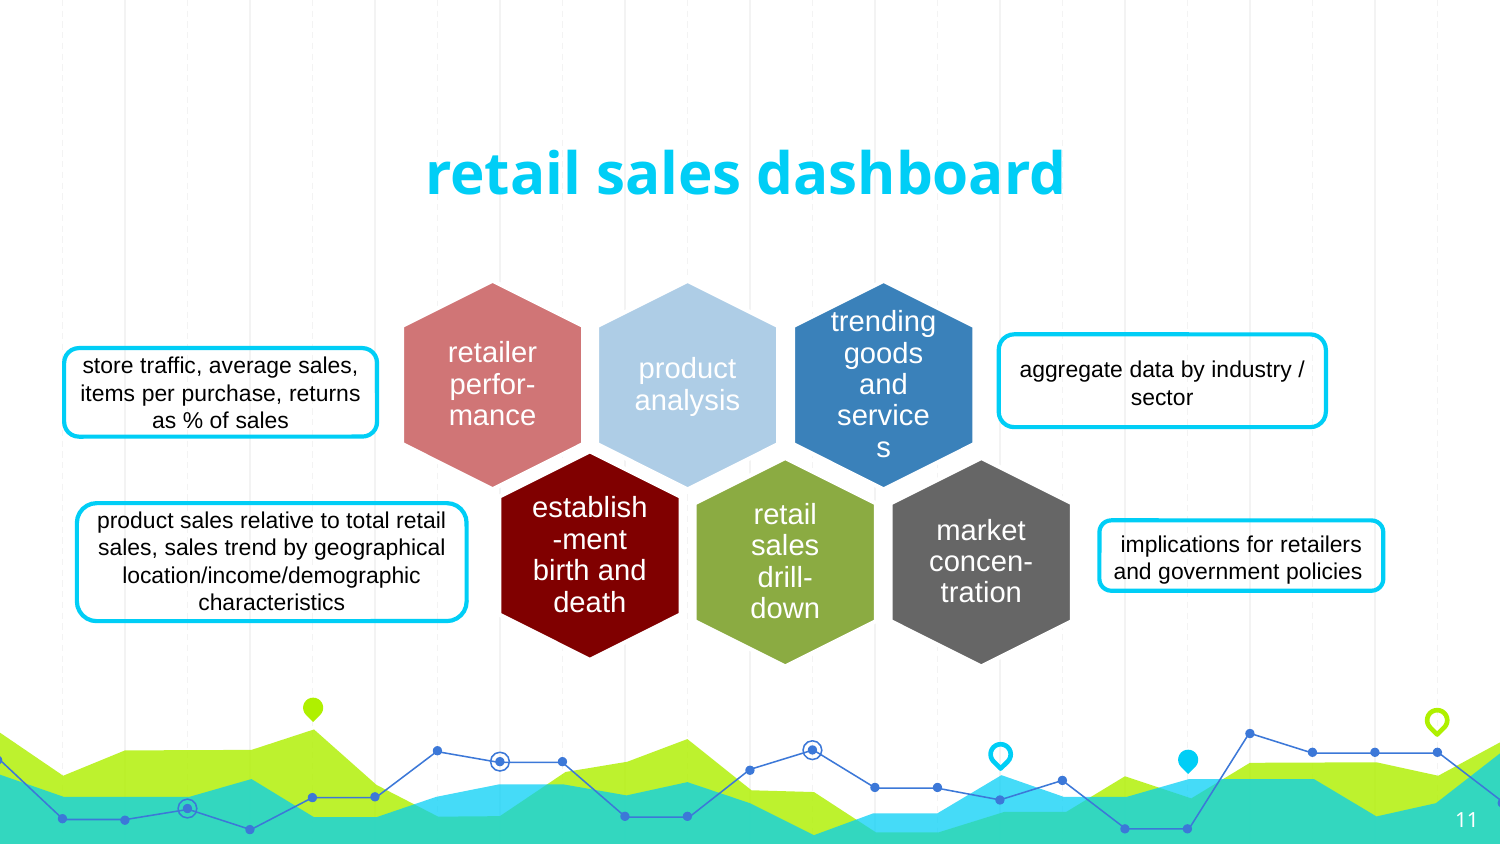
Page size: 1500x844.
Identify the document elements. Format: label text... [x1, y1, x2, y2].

text_box implications for retailers and government policies [1372, 518, 1386, 593]
text_box product sales relative to total retail sales, sales trend by geographical location/income/demographic characteristics [74, 501, 302, 624]
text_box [308, 280, 1367, 844]
title retail sales dashboard [171, 103, 1320, 222]
slide_number 11 [1403, 791, 1494, 844]
text_box store traffic, average sales, items per purchase, returns as % of sales [62, 345, 302, 439]
